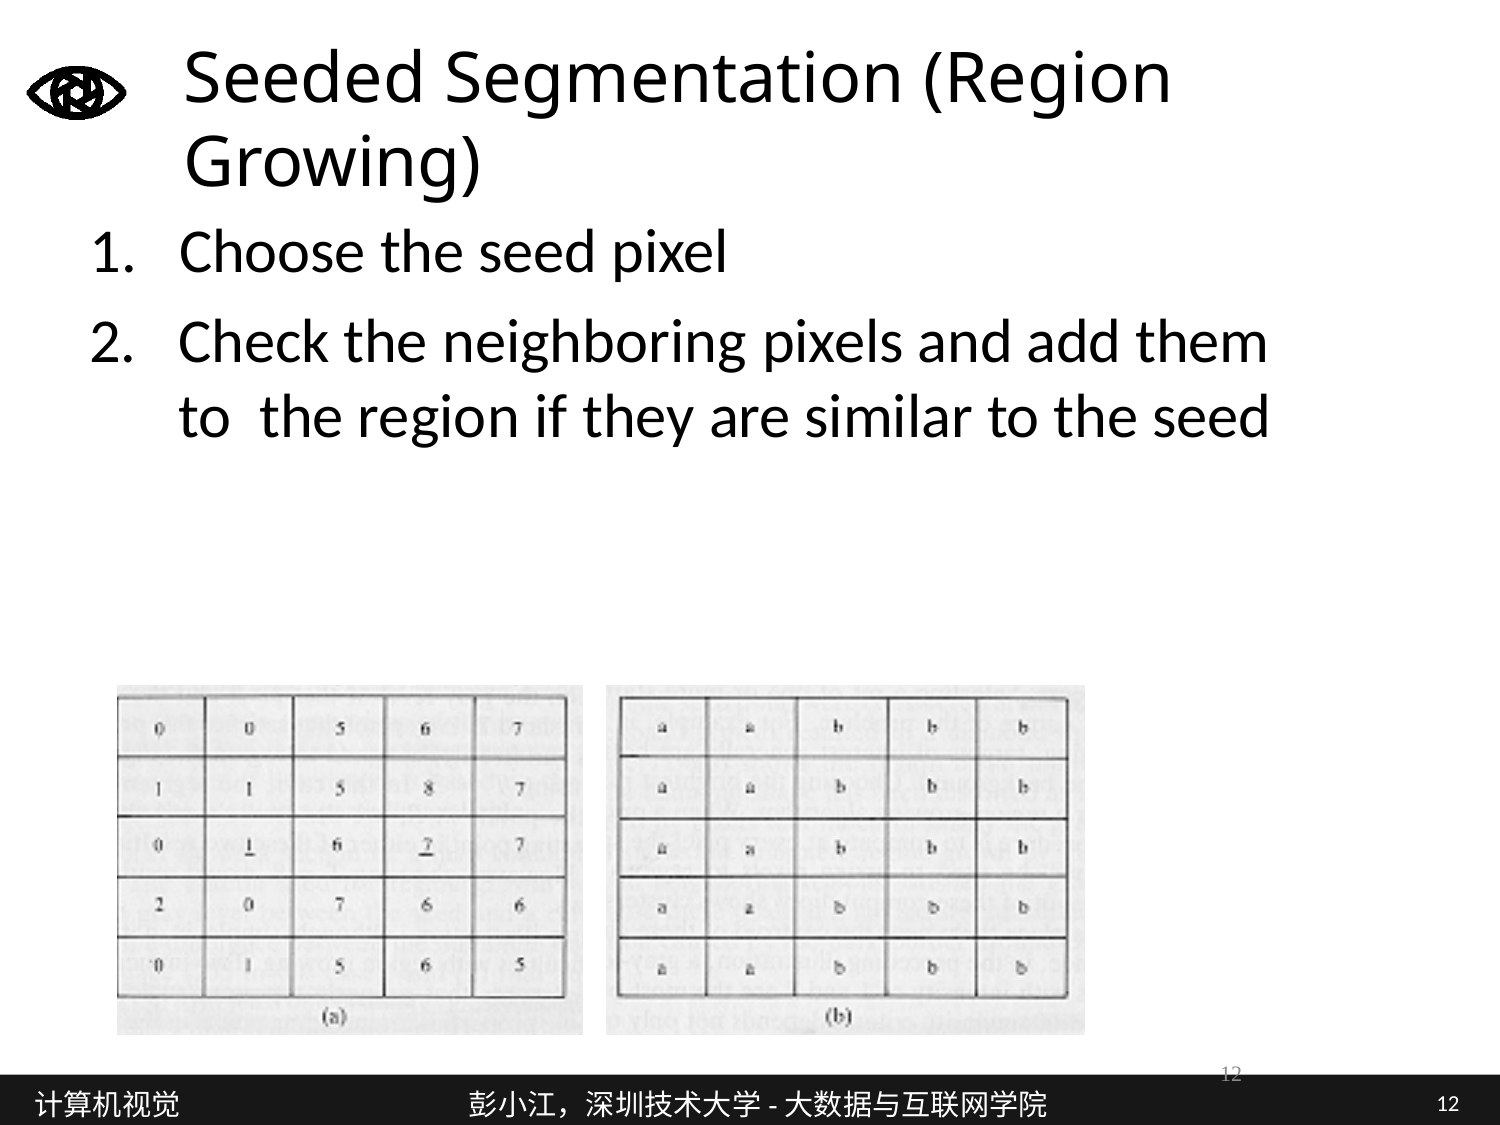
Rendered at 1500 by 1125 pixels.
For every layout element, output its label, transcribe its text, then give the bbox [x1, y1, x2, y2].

picture [117, 685, 583, 1035]
text_box Choose the seed pixel Check the neighboring pixels and add them to the region if they are similar to the seed [87, 195, 1329, 450]
title Seeded Segmentation (Region Growing) [181, 20, 1312, 195]
picture [606, 685, 1085, 1035]
slide_number 12 [1059, 1059, 1397, 1125]
